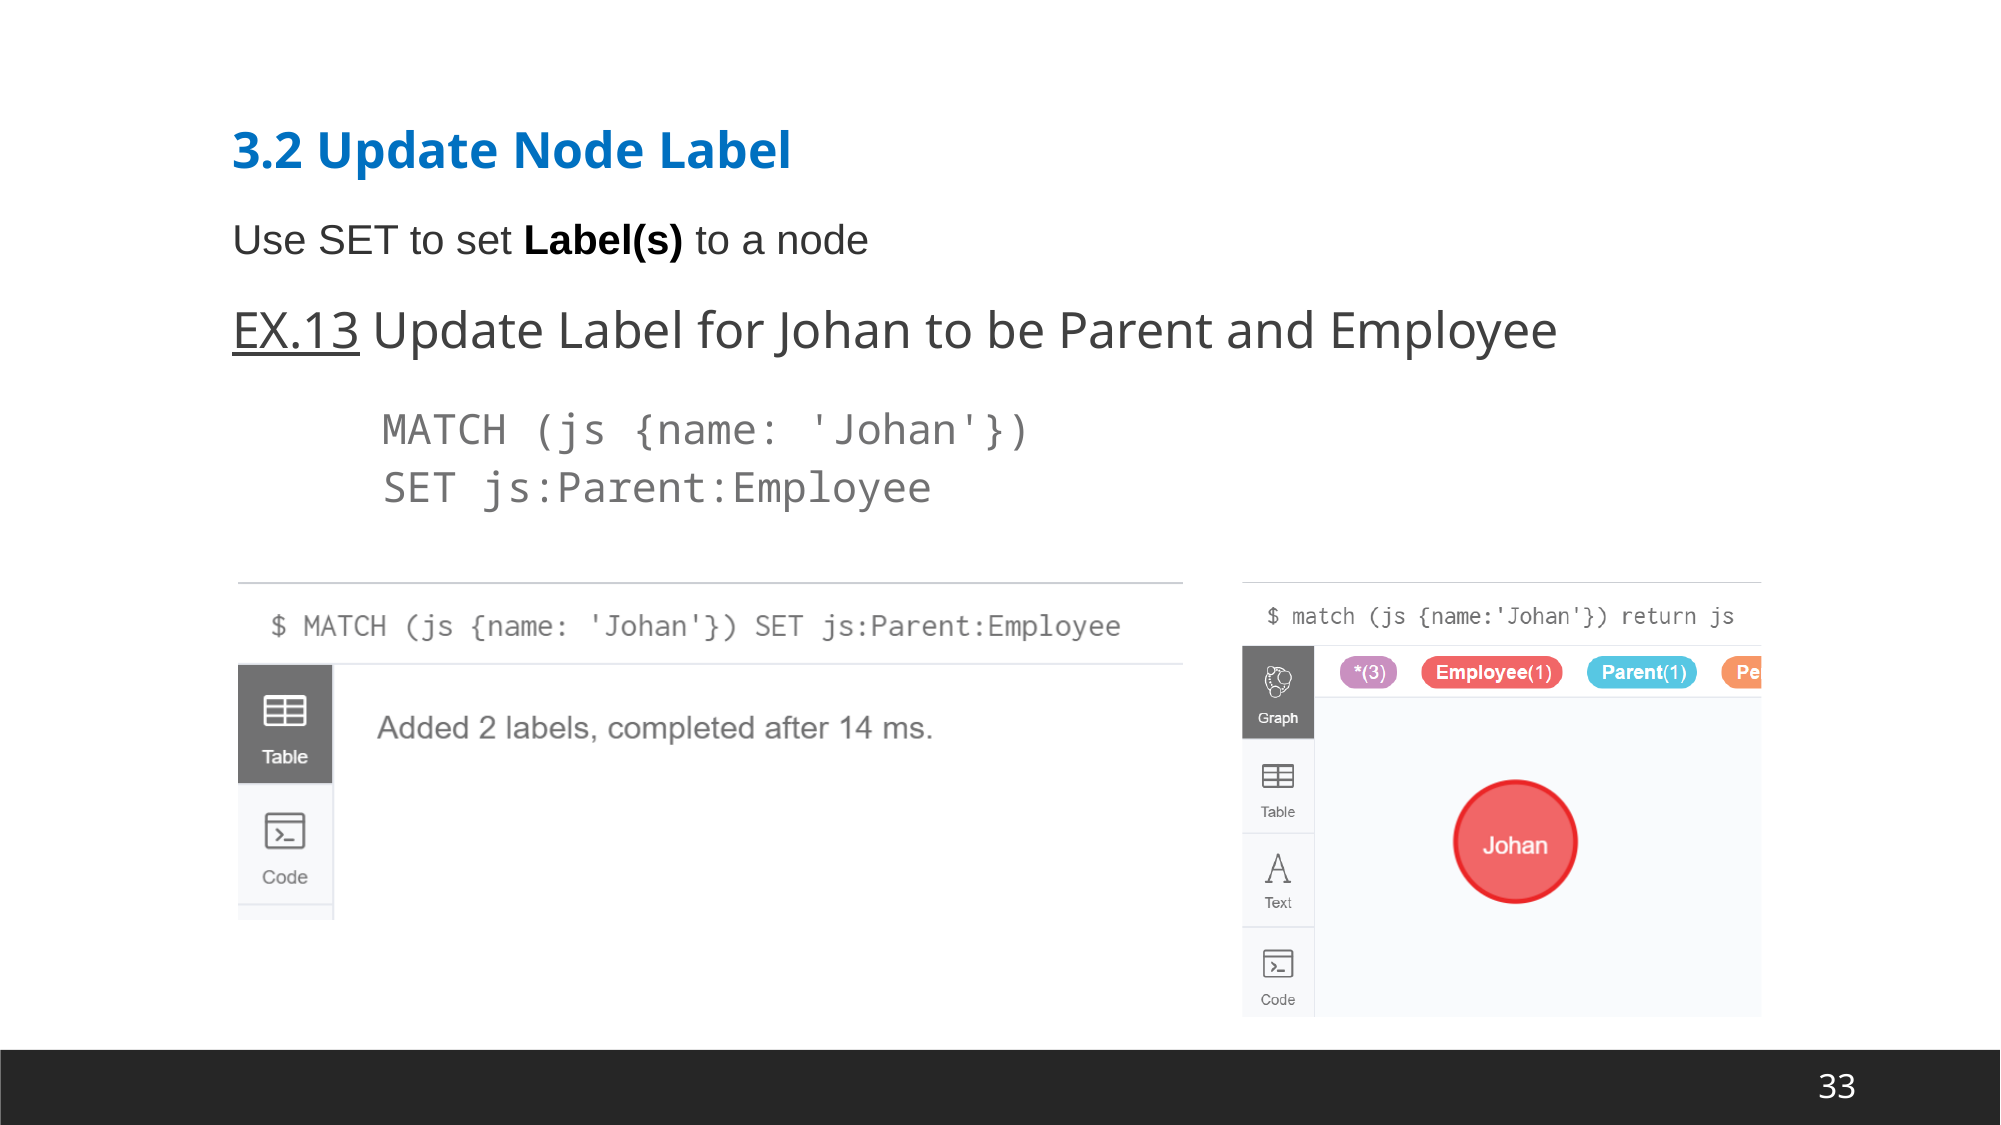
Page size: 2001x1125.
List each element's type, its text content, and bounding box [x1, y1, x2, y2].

text_box MATCH (js {name: 'Johan'}) SET js:Parent:Employee [217, 388, 1544, 518]
slide_number 33 [1803, 1057, 1932, 1118]
picture [238, 582, 1184, 921]
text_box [1241, 582, 1762, 1018]
list 3.2 Update Node Label Use SET to set Label(s) to a node EX.13 Update Label for Johan to be Parent and Employee [217, 105, 1868, 723]
